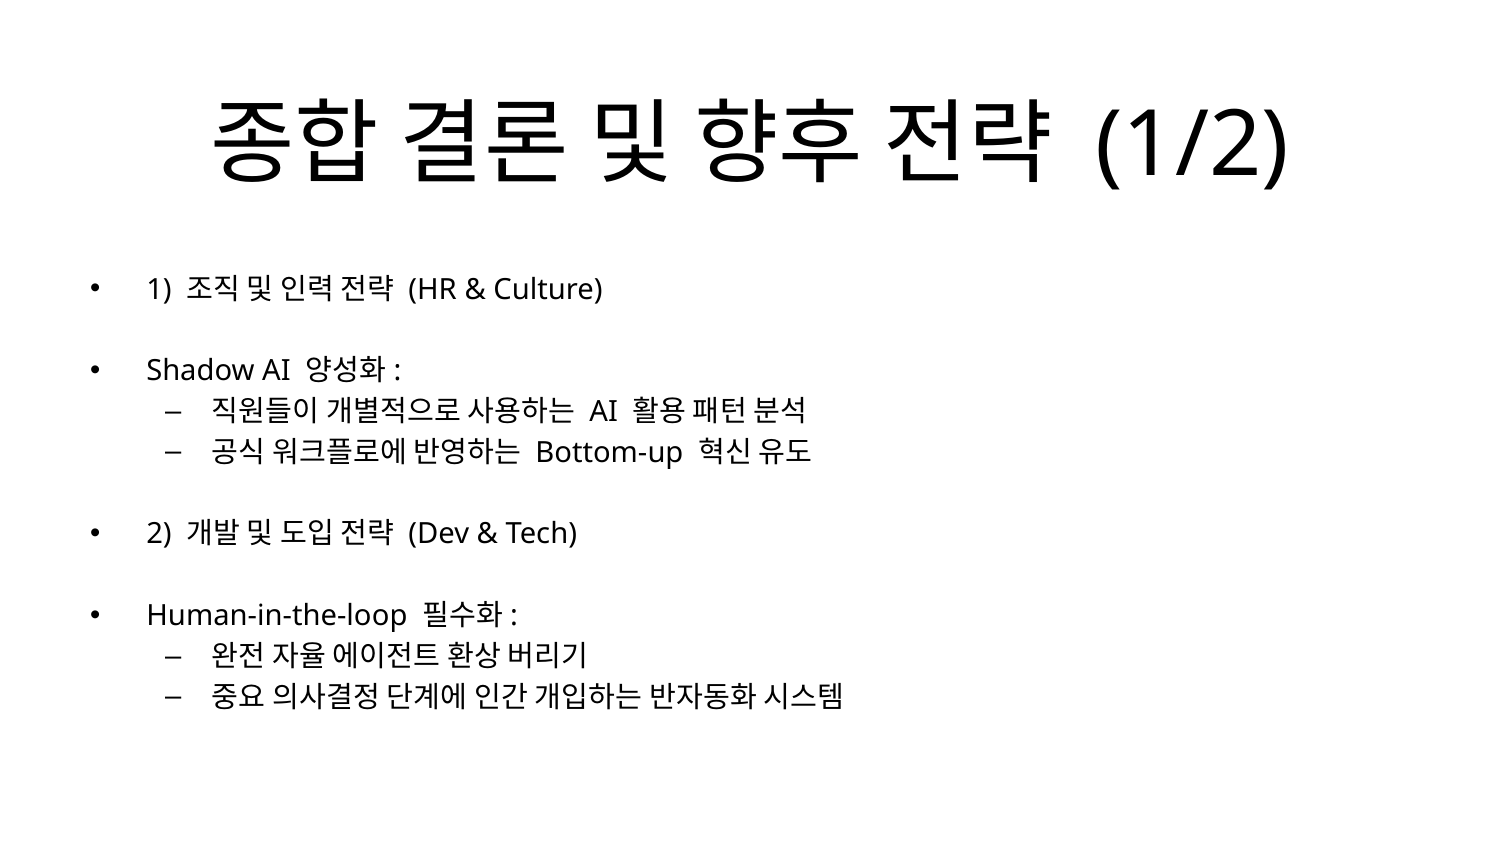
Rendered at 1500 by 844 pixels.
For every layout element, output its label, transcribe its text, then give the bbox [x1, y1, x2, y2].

list 1) 조직 및 인력 전략 (HR & Culture) Shadow AI 양성화: 직원들이 개별적으로 사용하는 AI 활용 패턴 분석 공식 워크플로에 반영하는 Bottom-up 혁신 유도 2) 개발 및 도입 전략 (Dev & Tech) Human-in-the-loop 필수화: 완전 자율 에이전트 환상 버리기 중요 의사결정 단계에 인간 개입하는 반자동화 시스템 [75, 262, 1425, 844]
title 종합 결론 및 향후 전략 (1/2) [75, 45, 1425, 233]
